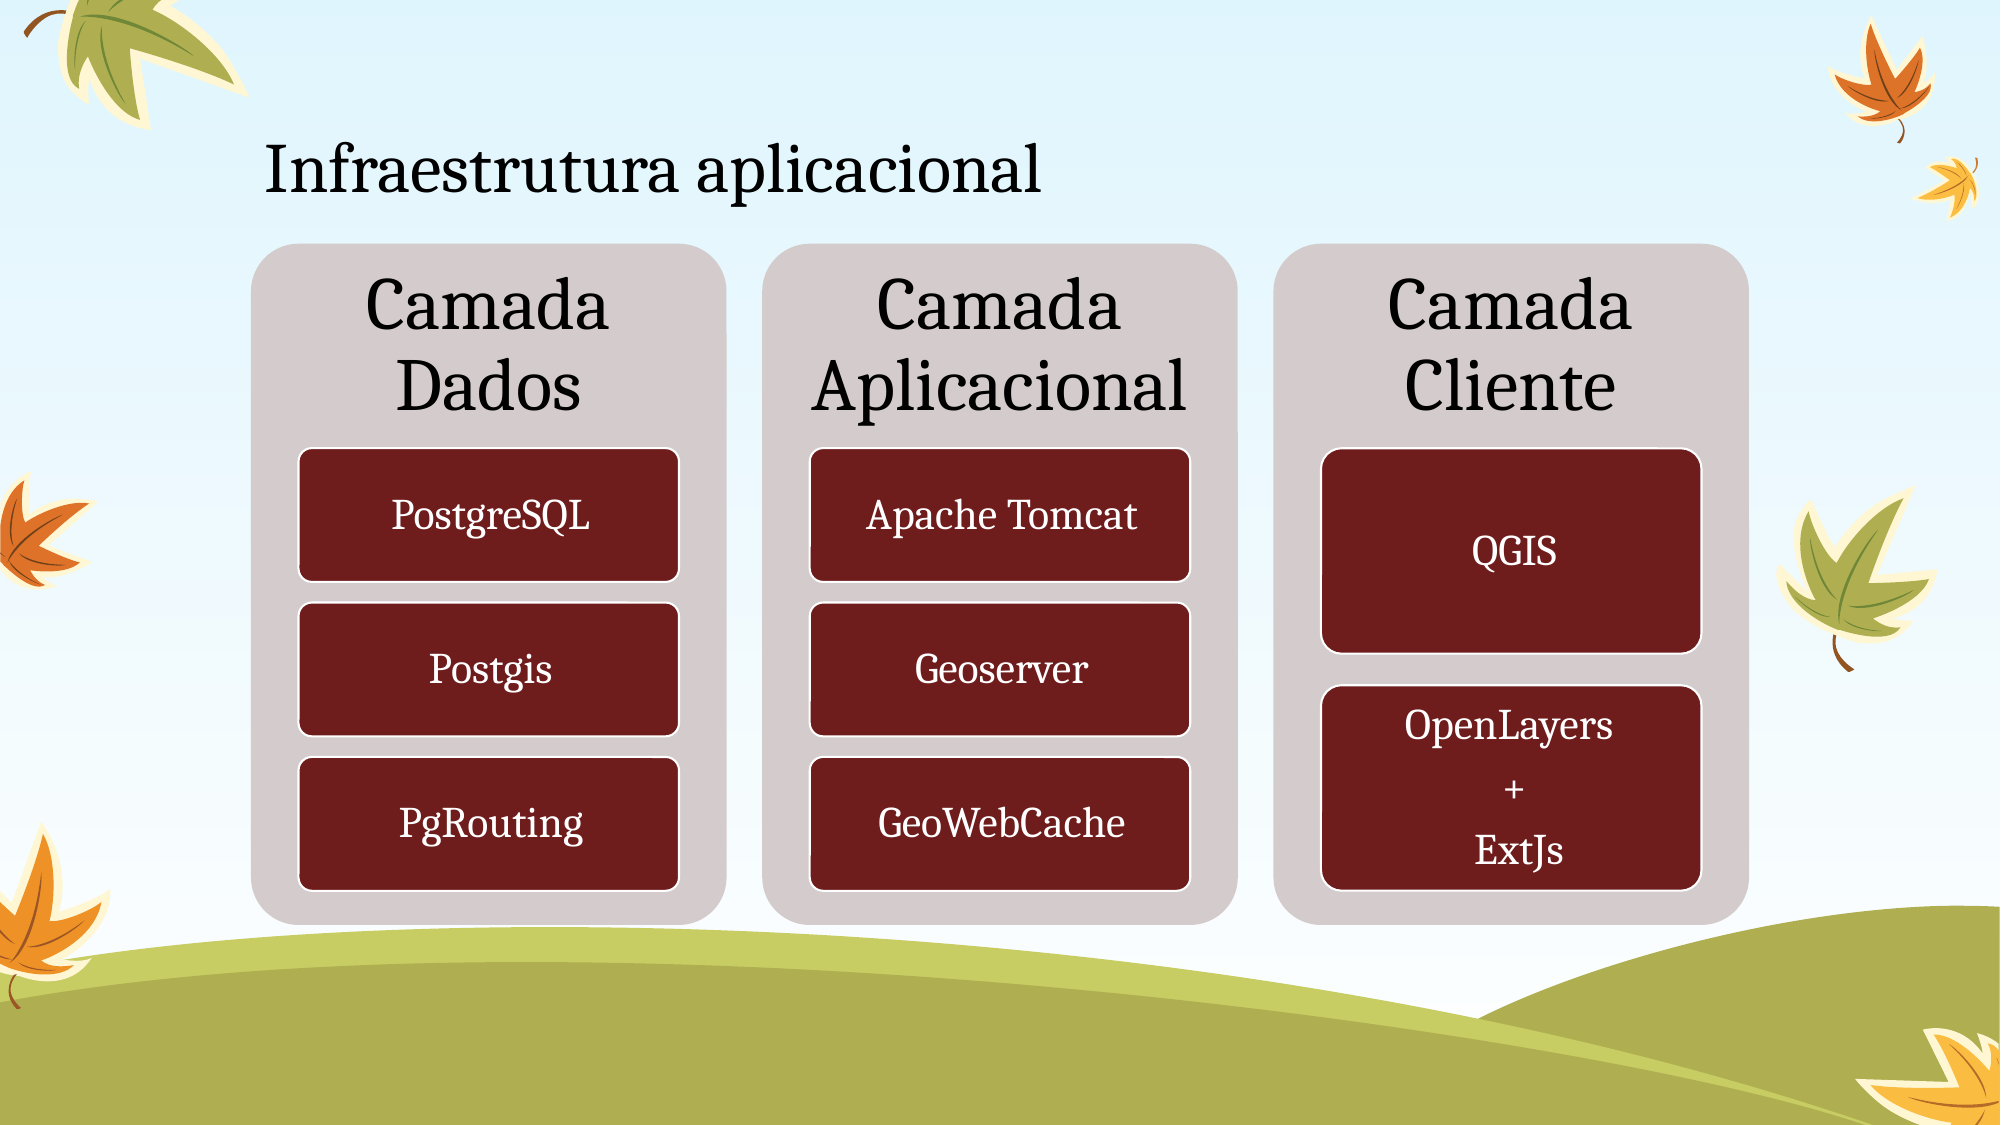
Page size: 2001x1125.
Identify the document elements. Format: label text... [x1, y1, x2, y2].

title Infraestrutura aplicacional [249, 12, 1749, 216]
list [250, 243, 1750, 925]
